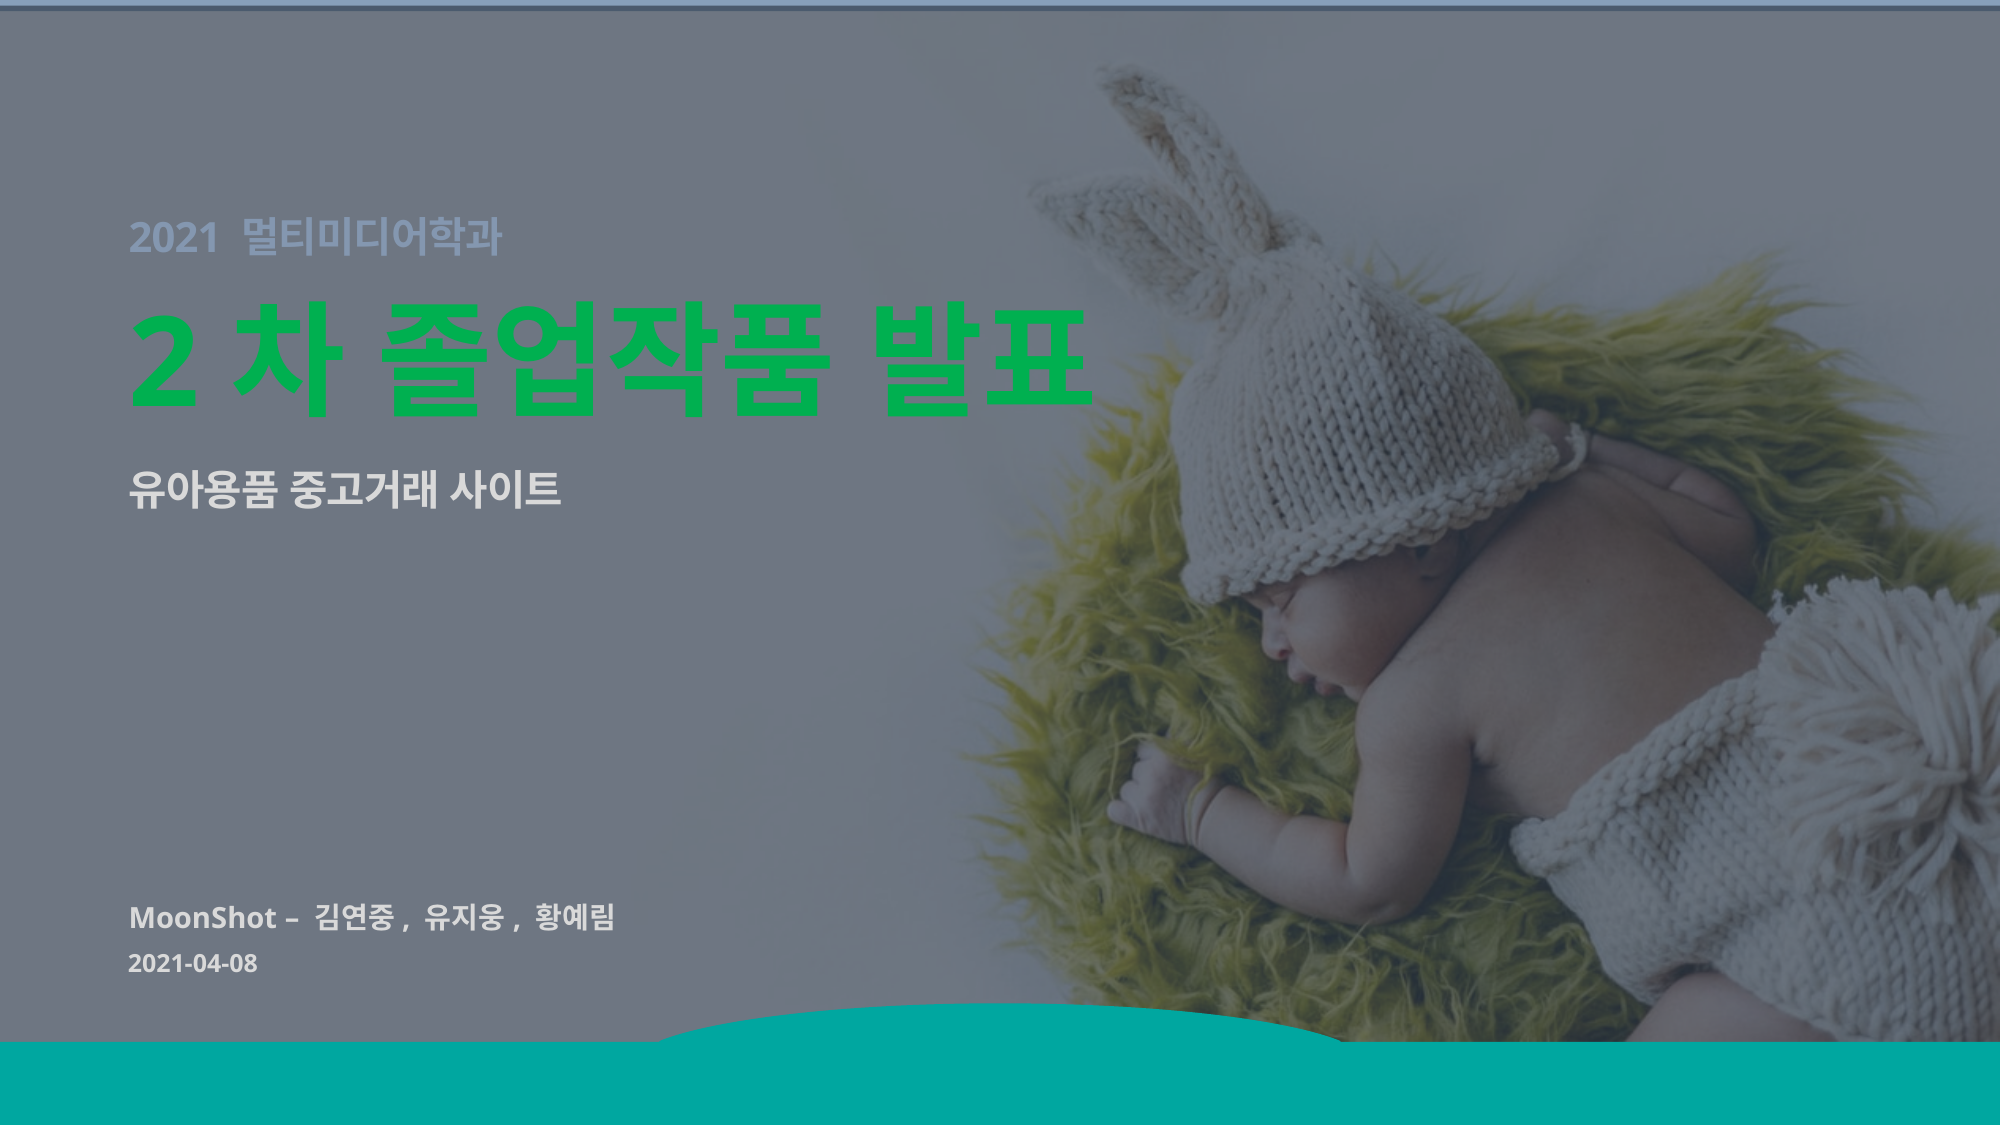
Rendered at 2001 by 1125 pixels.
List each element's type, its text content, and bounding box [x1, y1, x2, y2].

text_box MoonShot – 김연중, 유지웅, 황예림 [113, 891, 420, 942]
text_box 유아용품 중고거래 사이트 [113, 456, 420, 522]
text_box [0, 1040, 2000, 1125]
text_box 2021-04-08 [113, 942, 285, 986]
picture [420, 11, 2000, 1042]
text_box [0, 0, 2000, 5]
text_box 2021 멀티미디어학과 [113, 203, 420, 269]
text_box [0, 5, 2000, 1040]
text_box 2차 졸업작품 발표 [113, 274, 420, 439]
